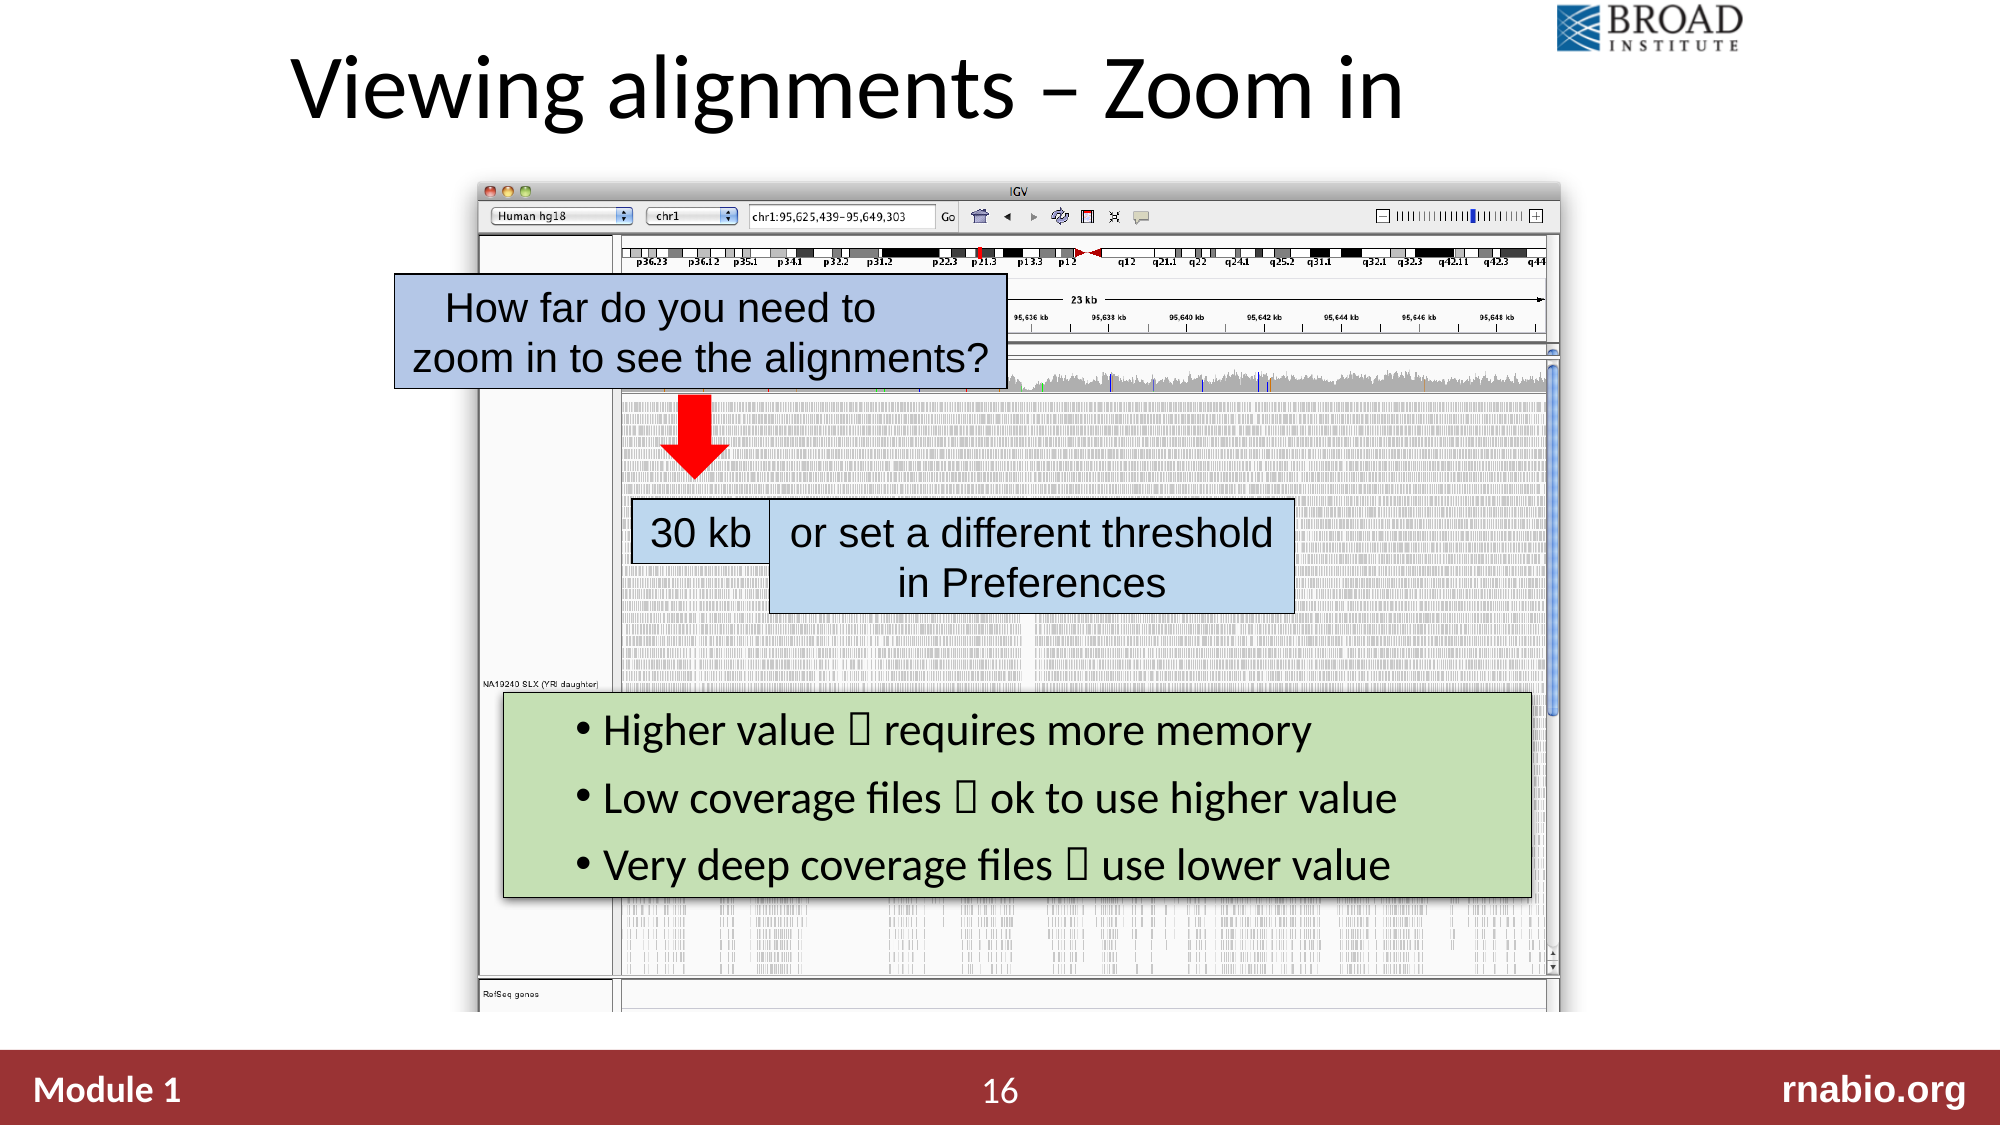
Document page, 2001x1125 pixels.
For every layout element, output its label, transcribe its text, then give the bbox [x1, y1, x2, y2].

picture [444, 161, 1593, 1012]
picture [1555, 0, 1747, 57]
text_box How far do you need to zoom in to see the alignments? [394, 273, 444, 389]
title Viewing alignments – Zoom in [275, 0, 1725, 183]
